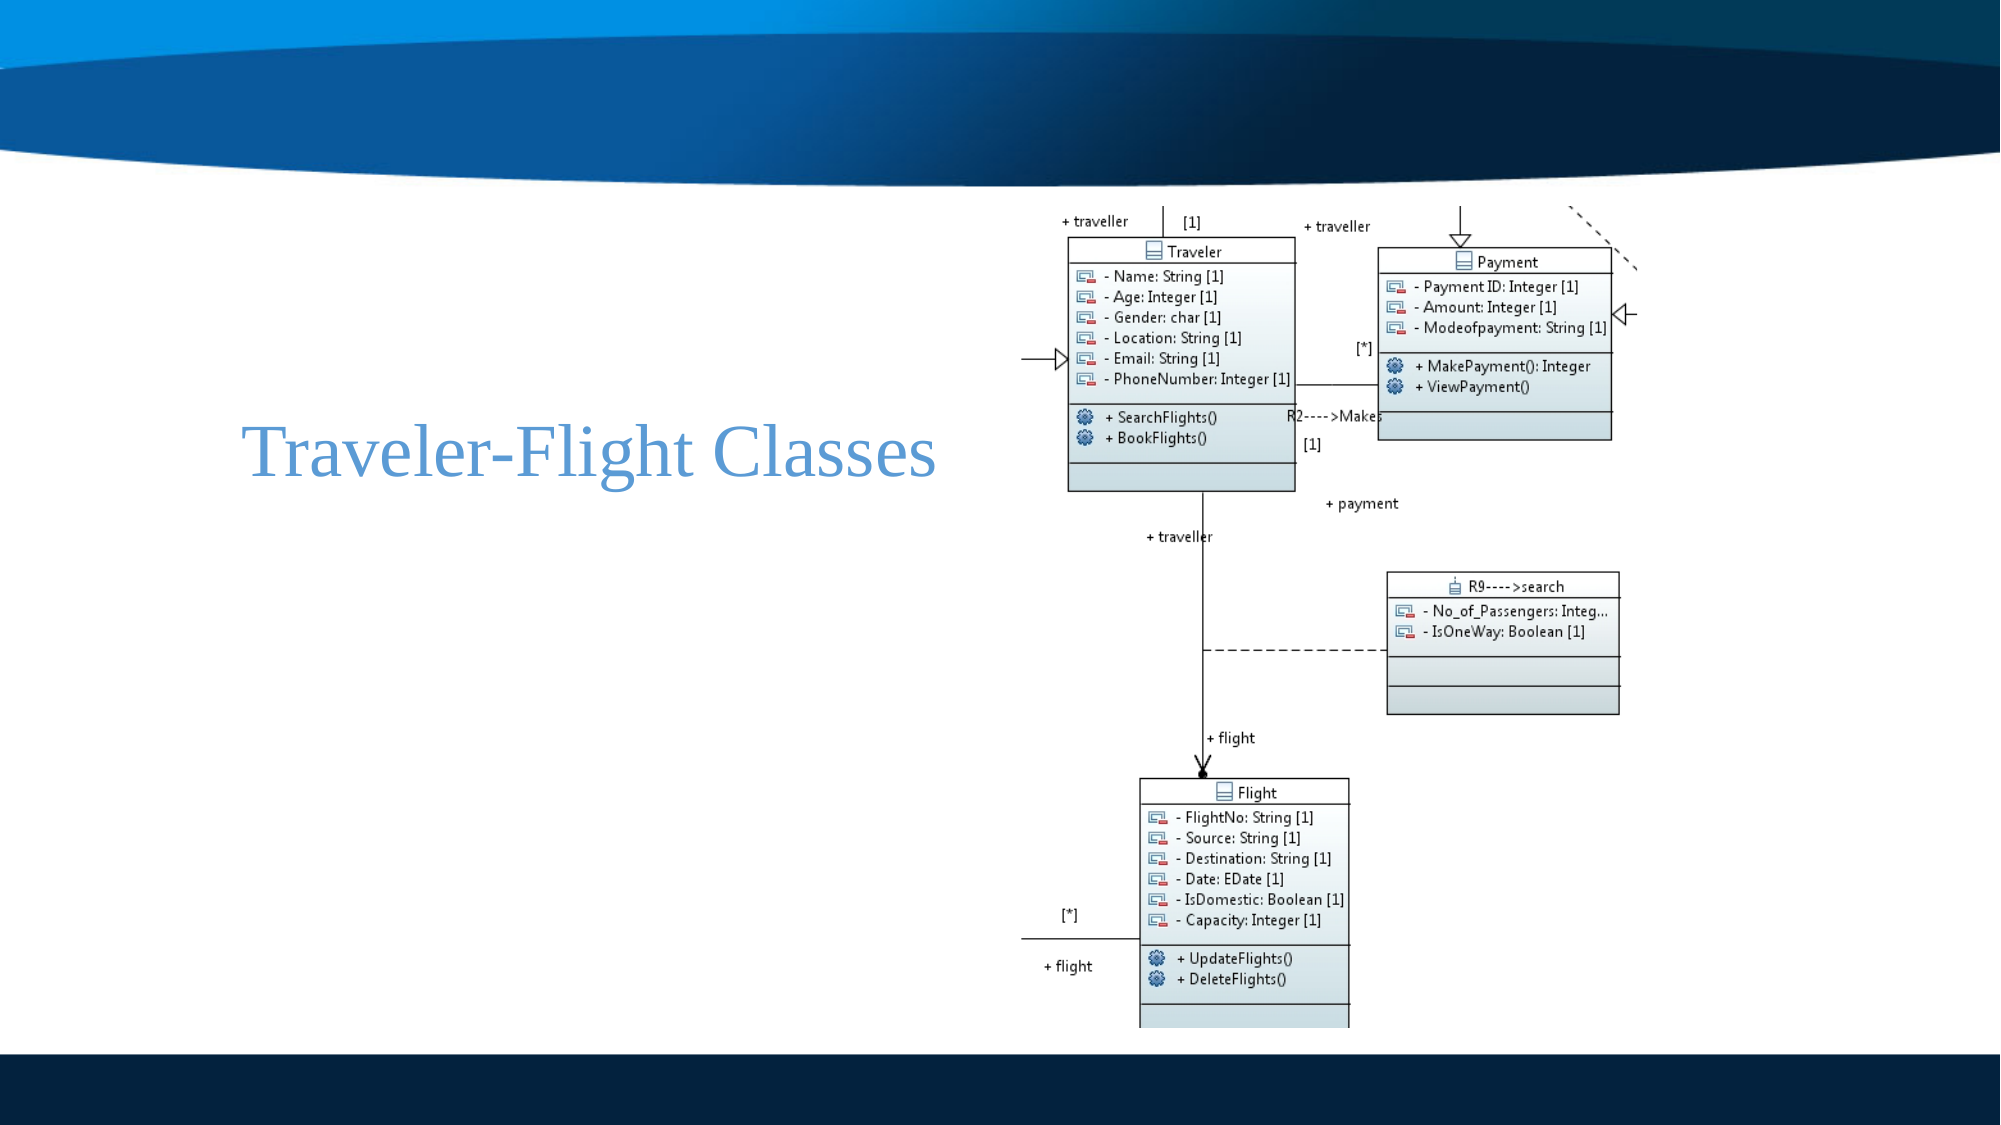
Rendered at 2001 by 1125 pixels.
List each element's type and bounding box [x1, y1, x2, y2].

list [1021, 206, 1638, 1028]
picture [0, 0, 2000, 1125]
